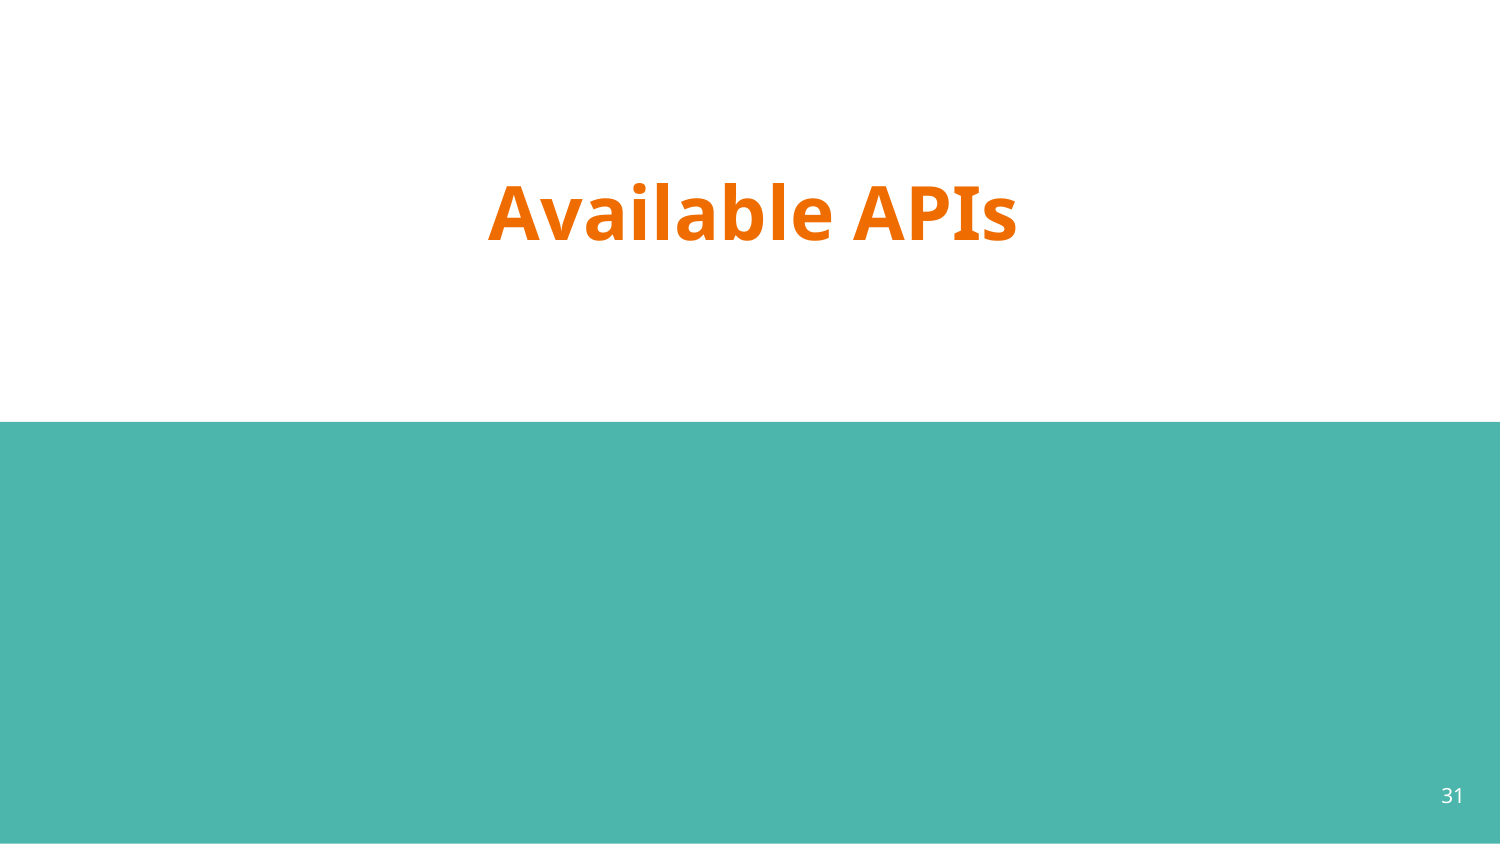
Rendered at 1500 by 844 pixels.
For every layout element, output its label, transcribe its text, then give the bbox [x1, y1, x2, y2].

slide_number 31 [1389, 764, 1480, 830]
title Available APIs [51, 133, 1458, 289]
